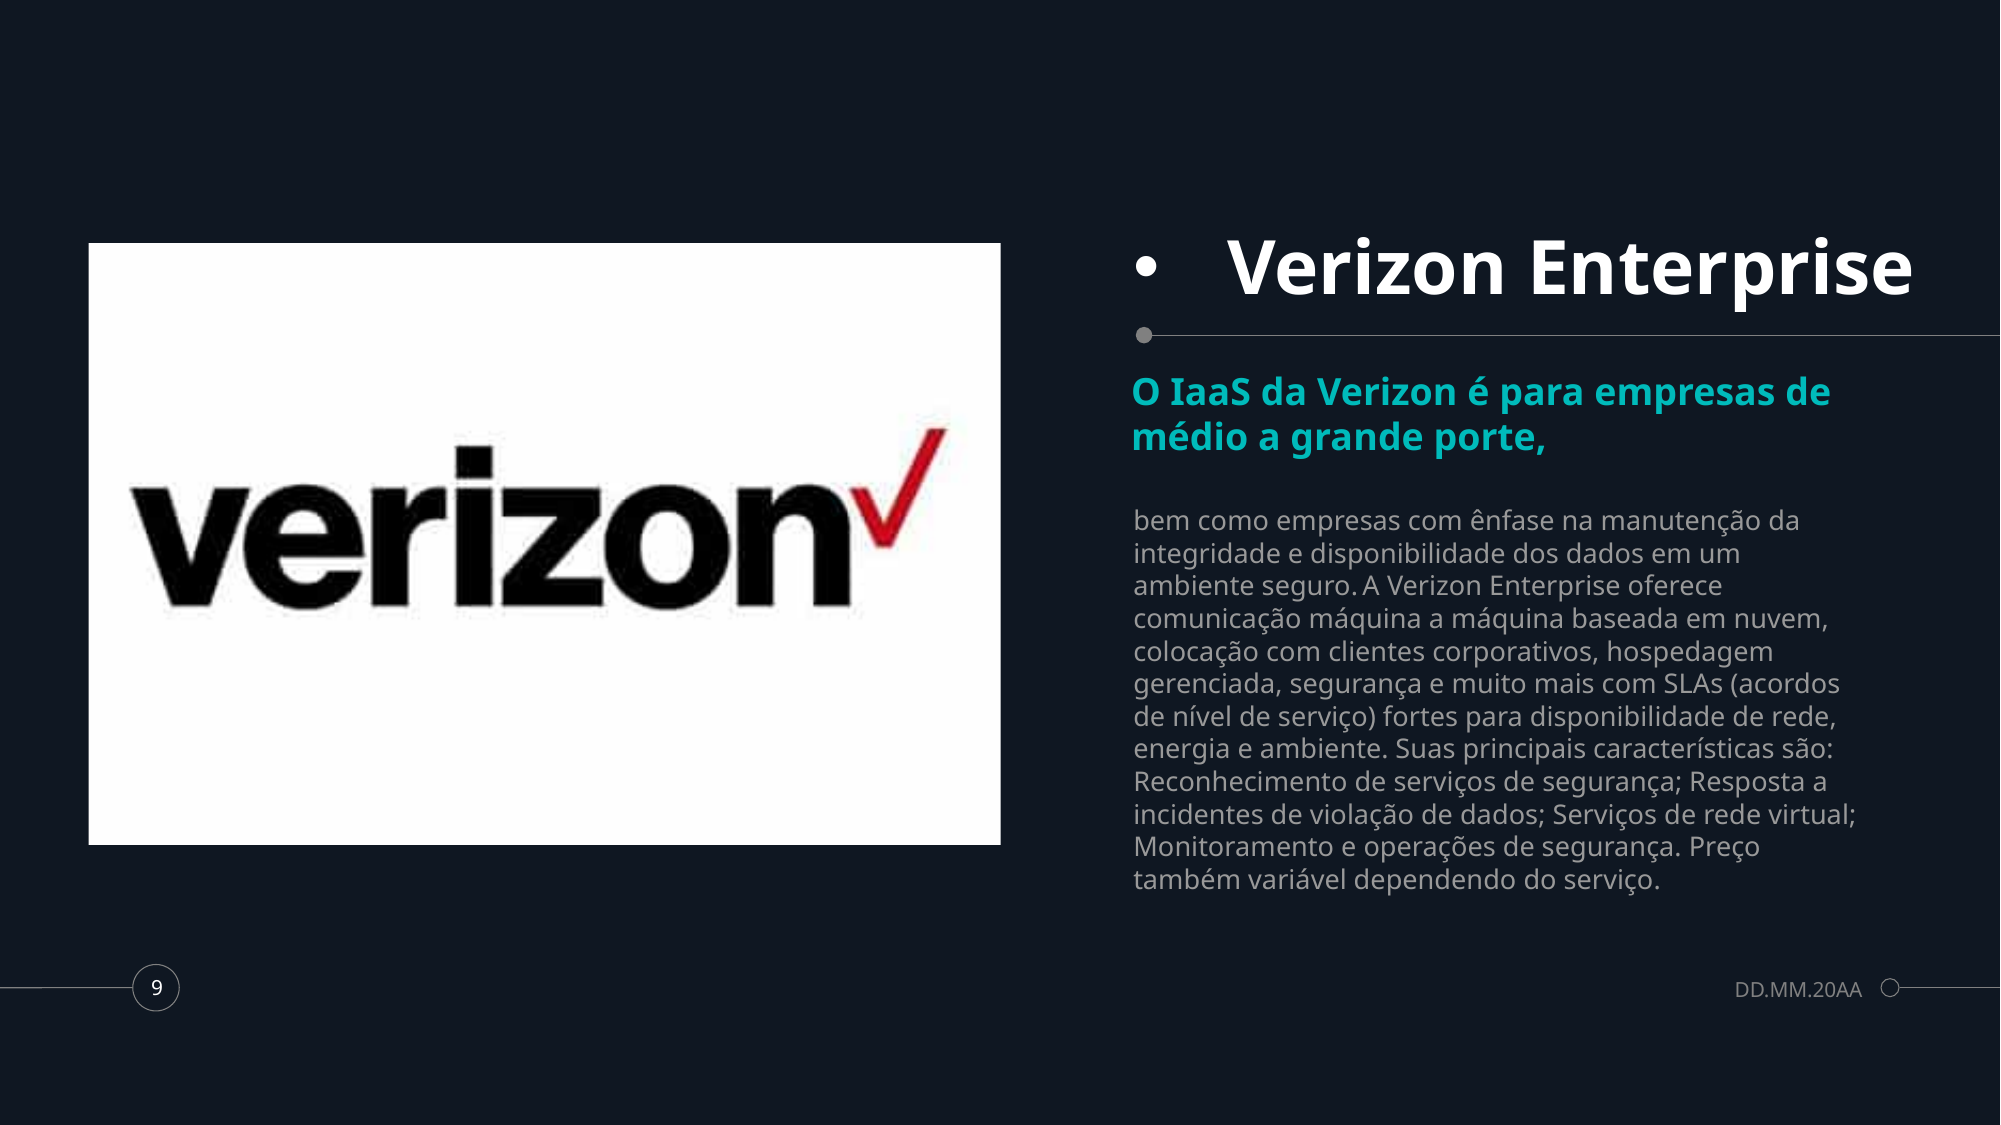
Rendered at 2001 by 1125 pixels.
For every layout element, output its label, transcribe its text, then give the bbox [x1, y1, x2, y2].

picture [88, 243, 1001, 845]
slide_number DD.MM.20AA [1643, 964, 1863, 1014]
list O IaaS da Verizon é para empresas de médio a grande porte, [1131, 368, 1865, 462]
slide_number 9 [127, 964, 186, 1014]
title Verizon Enterprise [1133, 178, 2000, 311]
list bem como empresas com ênfase na manutenção da integridade e disponibilidade dos dados em um ambiente seguro. A Verizon Enterprise oferece comunicação máquina a máquina baseada em nuvem, colocação com clientes corporativos, hospedagem gerenciada, segurança e muito mais com SLAs (acordos de nível de serviço) fortes para disponibilidade de rede, energia e ambiente. Suas principais características são: Reconhecimento de serviços de segurança; Resposta a incidentes de violação de dados; Serviços de rede virtual; Monitoramento e operações de segurança. Preço também variável dependendo do serviço. [1133, 503, 1869, 903]
